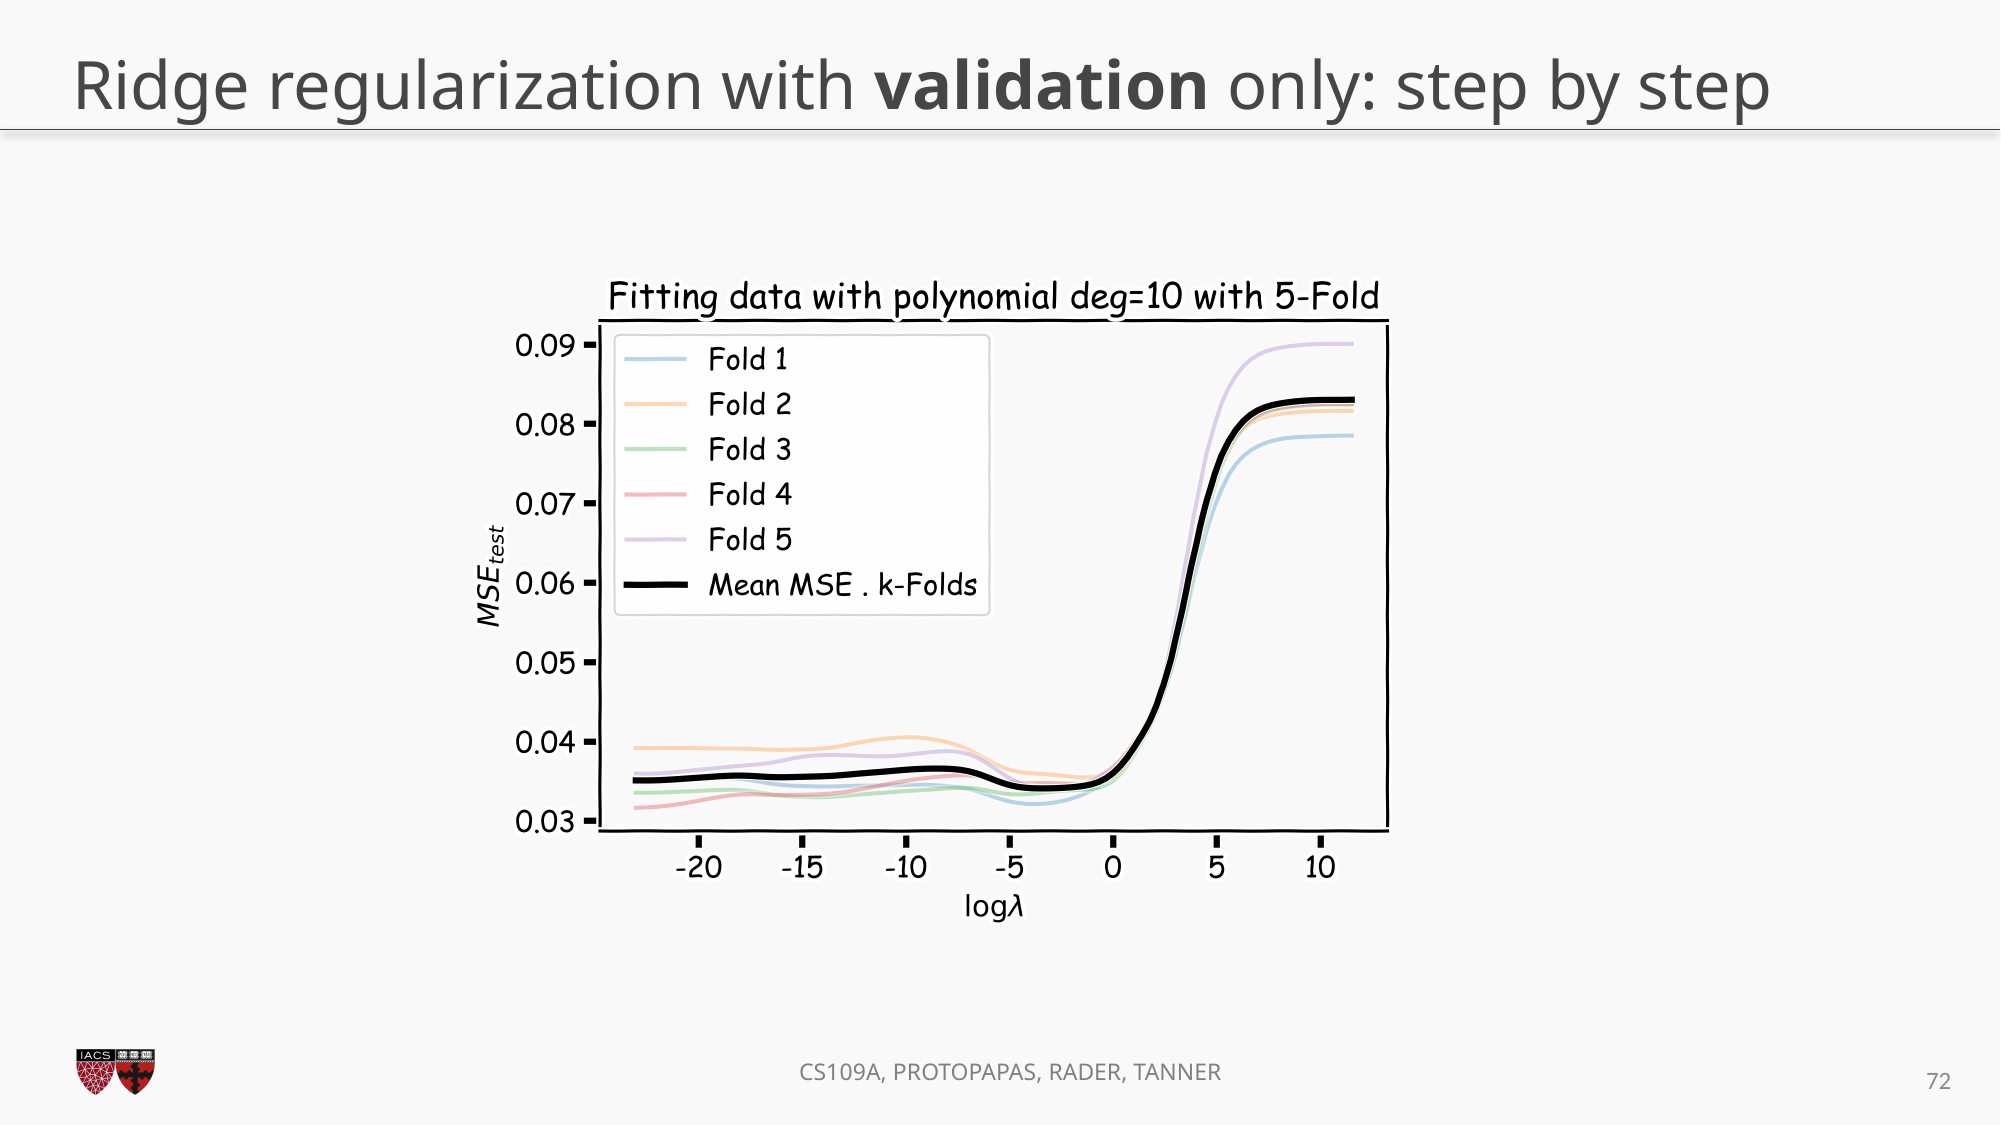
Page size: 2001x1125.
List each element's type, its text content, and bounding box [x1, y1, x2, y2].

slide_number 72 [1500, 1050, 1967, 1110]
picture [75, 1049, 155, 1095]
picture [374, 230, 1501, 981]
title Ridge regularization with validation only: step by step [57, 35, 1943, 162]
